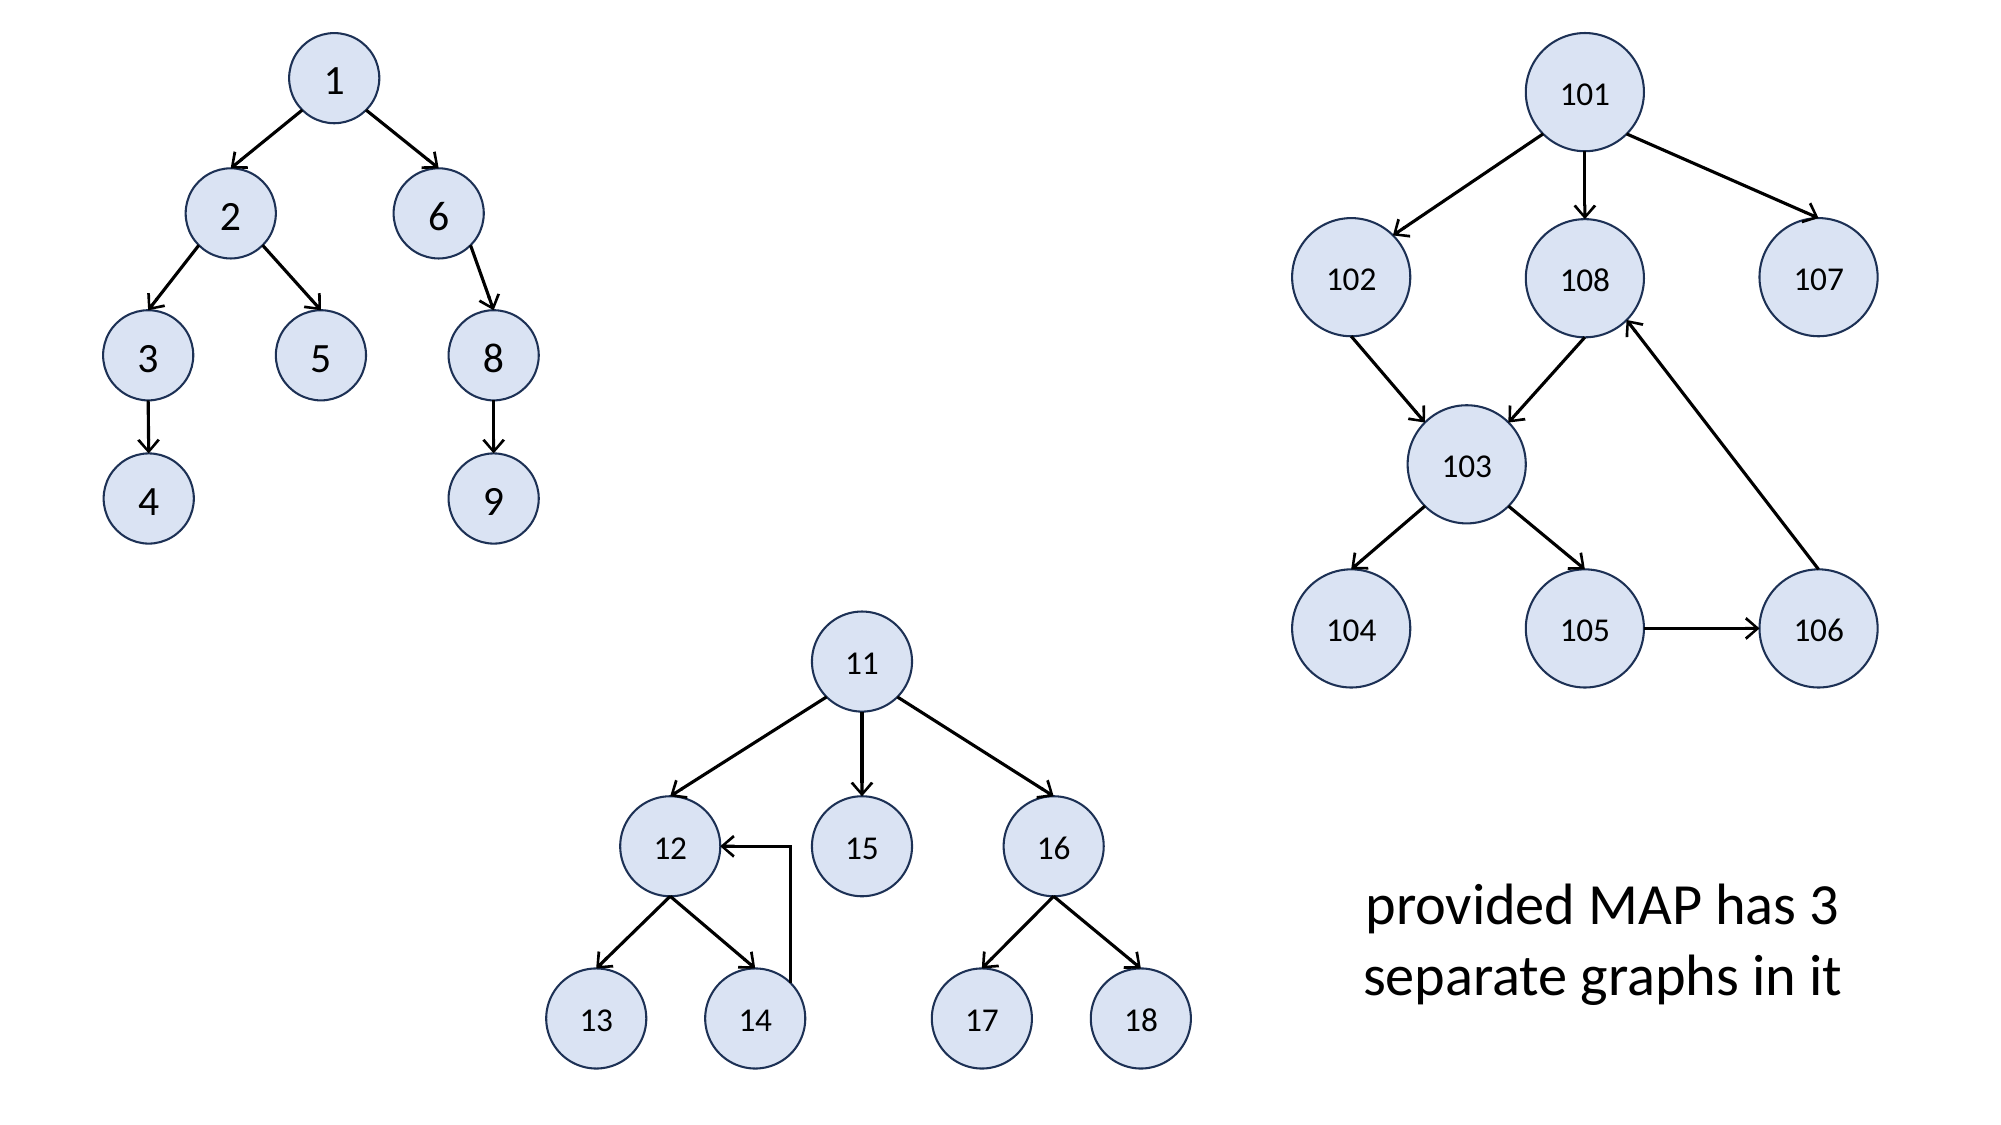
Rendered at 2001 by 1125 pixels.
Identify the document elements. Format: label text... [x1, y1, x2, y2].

text_box provided MAP has 3 separate graphs in it [1249, 859, 1956, 1014]
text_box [1292, 32, 1878, 688]
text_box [103, 33, 539, 544]
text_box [546, 611, 1191, 1069]
